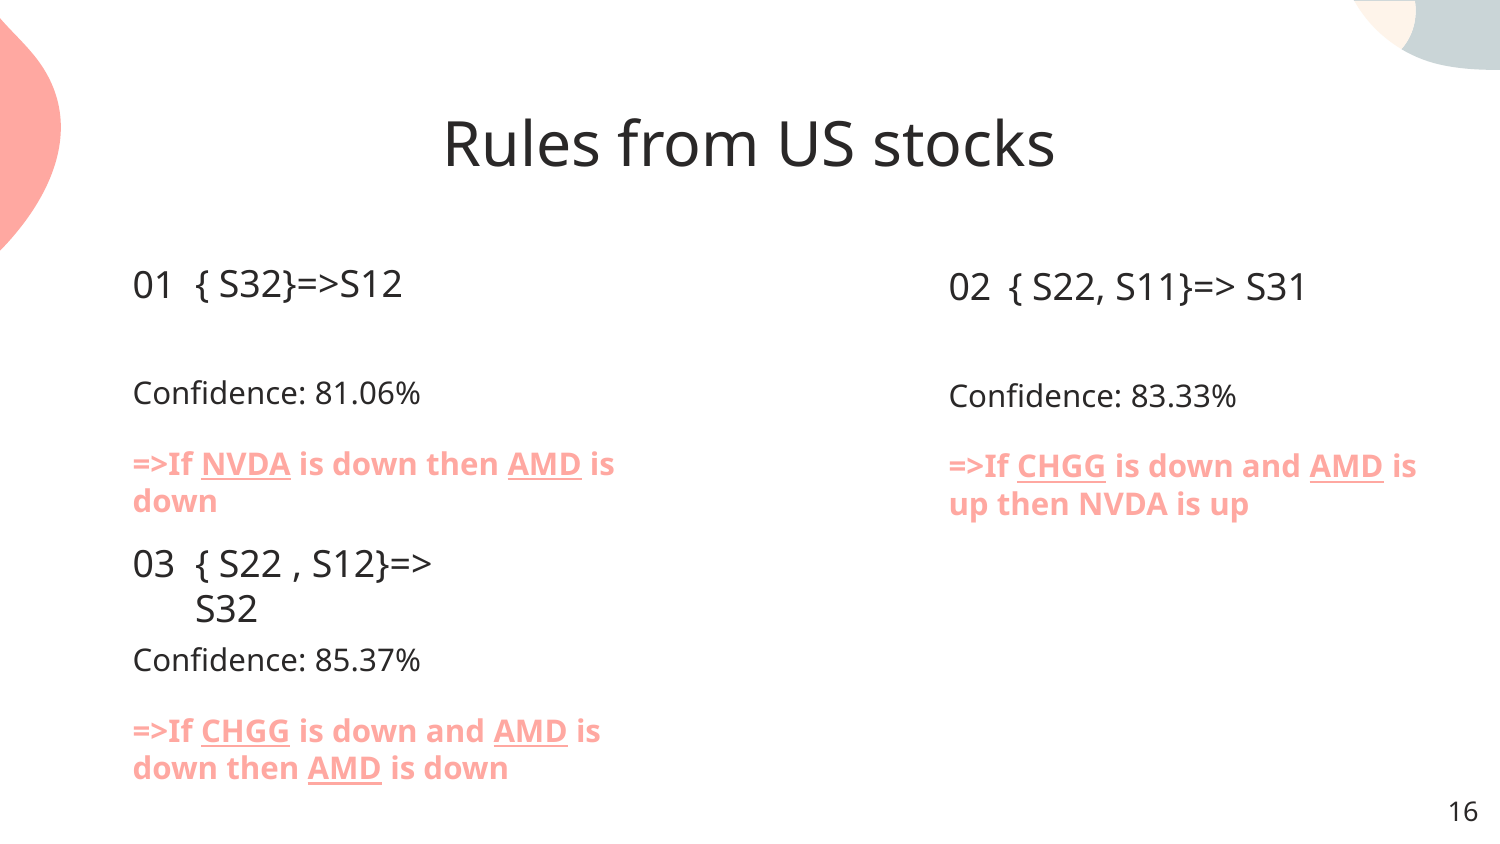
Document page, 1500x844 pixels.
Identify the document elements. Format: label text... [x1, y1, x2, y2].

title 01 [117, 243, 194, 321]
title 02 [933, 245, 1010, 324]
subtitle Confidence: 85.37% =>If CHGG is down and AMD is down then AMD is down [117, 625, 617, 742]
slide_number ‹#› [1403, 779, 1494, 844]
subtitle Confidence: 83.33% =>If CHGG is down and AMD is up then NVDA is up [933, 360, 1475, 478]
subtitle { S22, S11}=> S31 [993, 247, 1343, 360]
title Rules from US stocks [395, 88, 1105, 179]
title 03 [117, 522, 194, 601]
subtitle { S22 , S12}=> S32 [180, 525, 482, 625]
subtitle { S32}=>S12 [180, 245, 440, 358]
subtitle Confidence: 81.06% =>If NVDA is down then AMD is down [117, 358, 635, 475]
